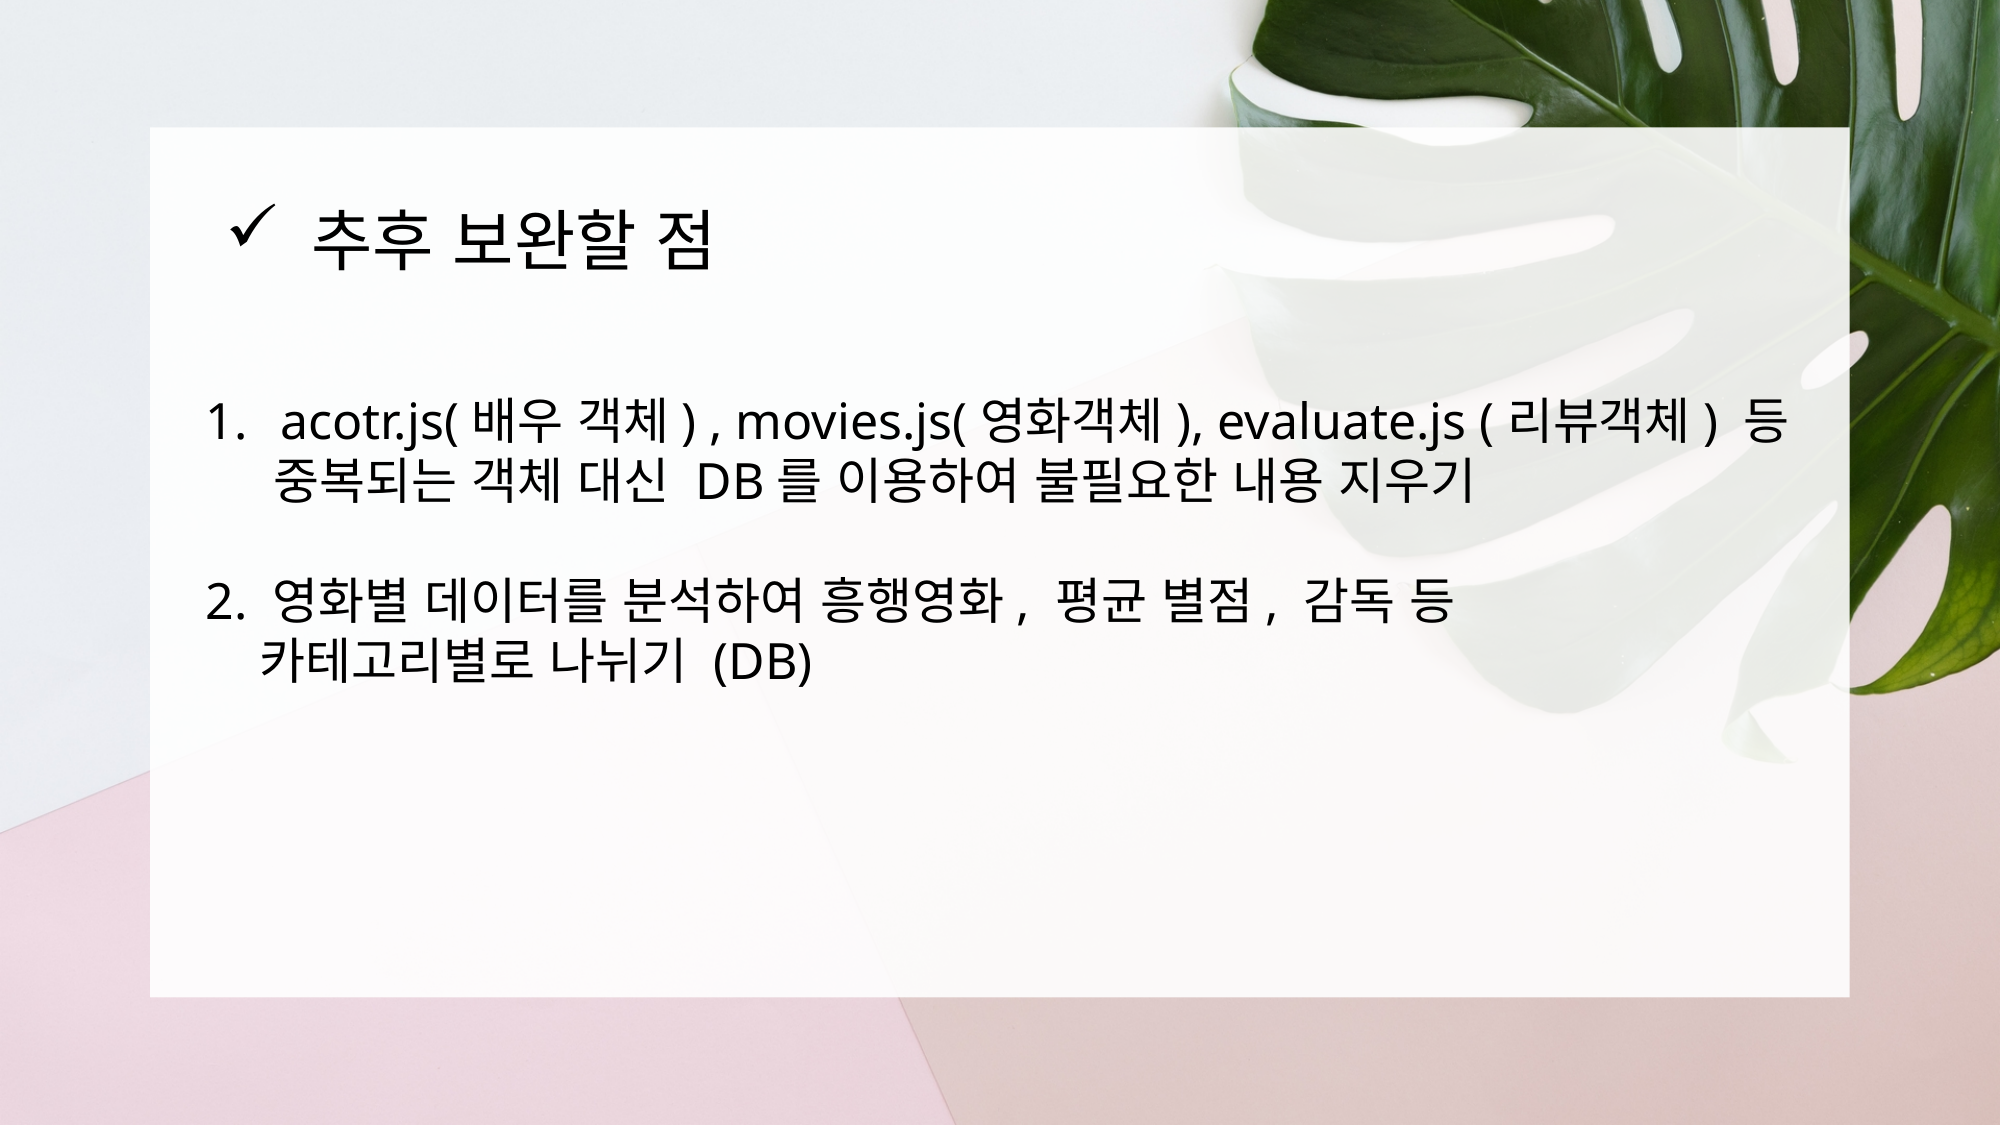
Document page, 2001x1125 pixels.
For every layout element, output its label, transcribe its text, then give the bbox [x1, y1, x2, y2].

text_box acotr.js(배우 객체) , movies.js(영화객체), evaluate.js (리뷰객체) 등 중복되는 객체 대신 DB를 이용하여 불필요한 내용 지우기 2. 영화별 데이터를 분석하여 흥행영화, 평균 별점, 감독 등 카테고리별로 나뉘기 (DB) [191, 381, 1809, 697]
picture [0, 0, 2000, 1125]
text_box 추후 보완할 점 [169, 172, 774, 315]
